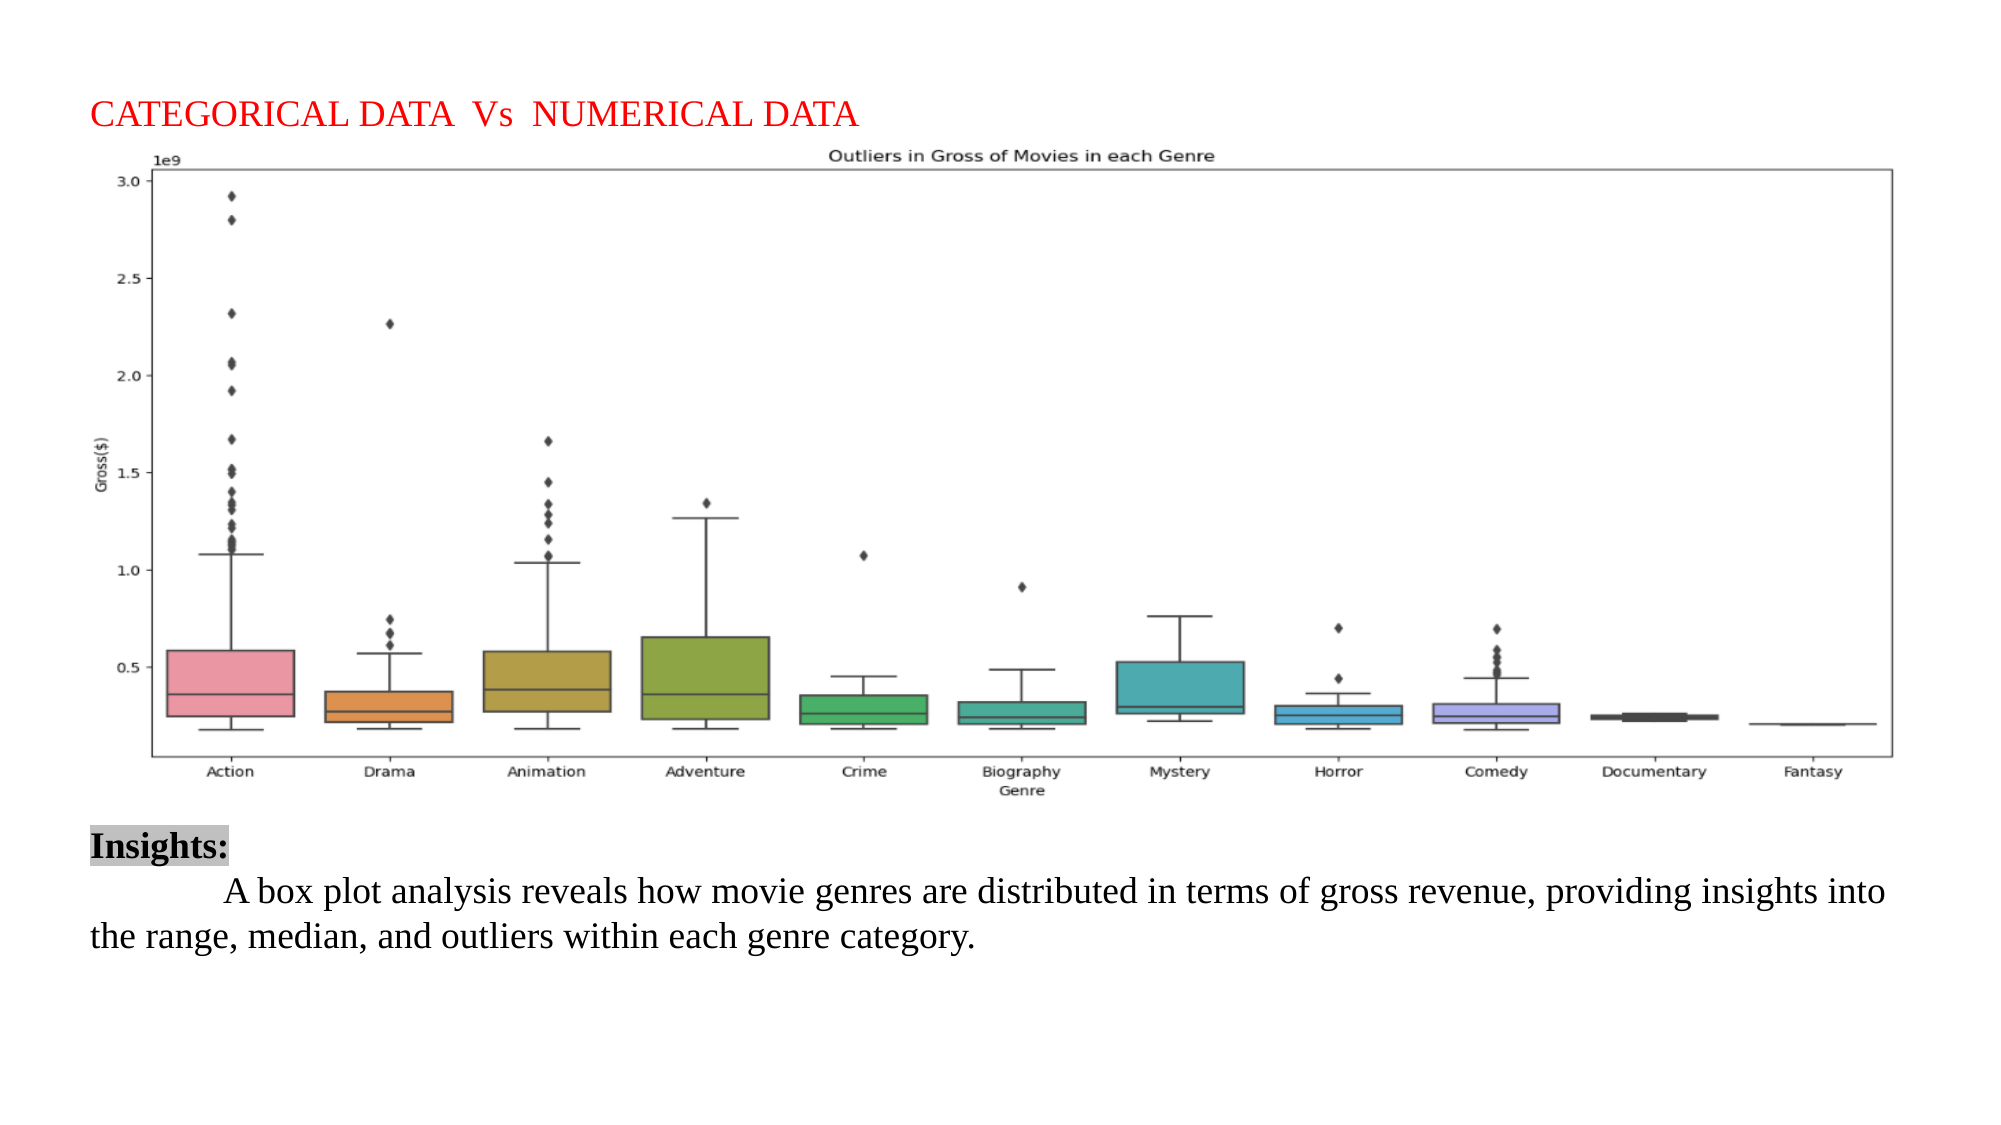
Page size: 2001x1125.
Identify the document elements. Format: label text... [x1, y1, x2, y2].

text_box Insights: A box plot analysis reveals how movie genres are distributed in terms of gross revenue, providing insights into the range, median, and outliers within each genre category. [75, 813, 1932, 964]
picture [75, 143, 1918, 814]
text_box CATEGORICAL DATA Vs NUMERICAL DATA [75, 81, 1000, 141]
